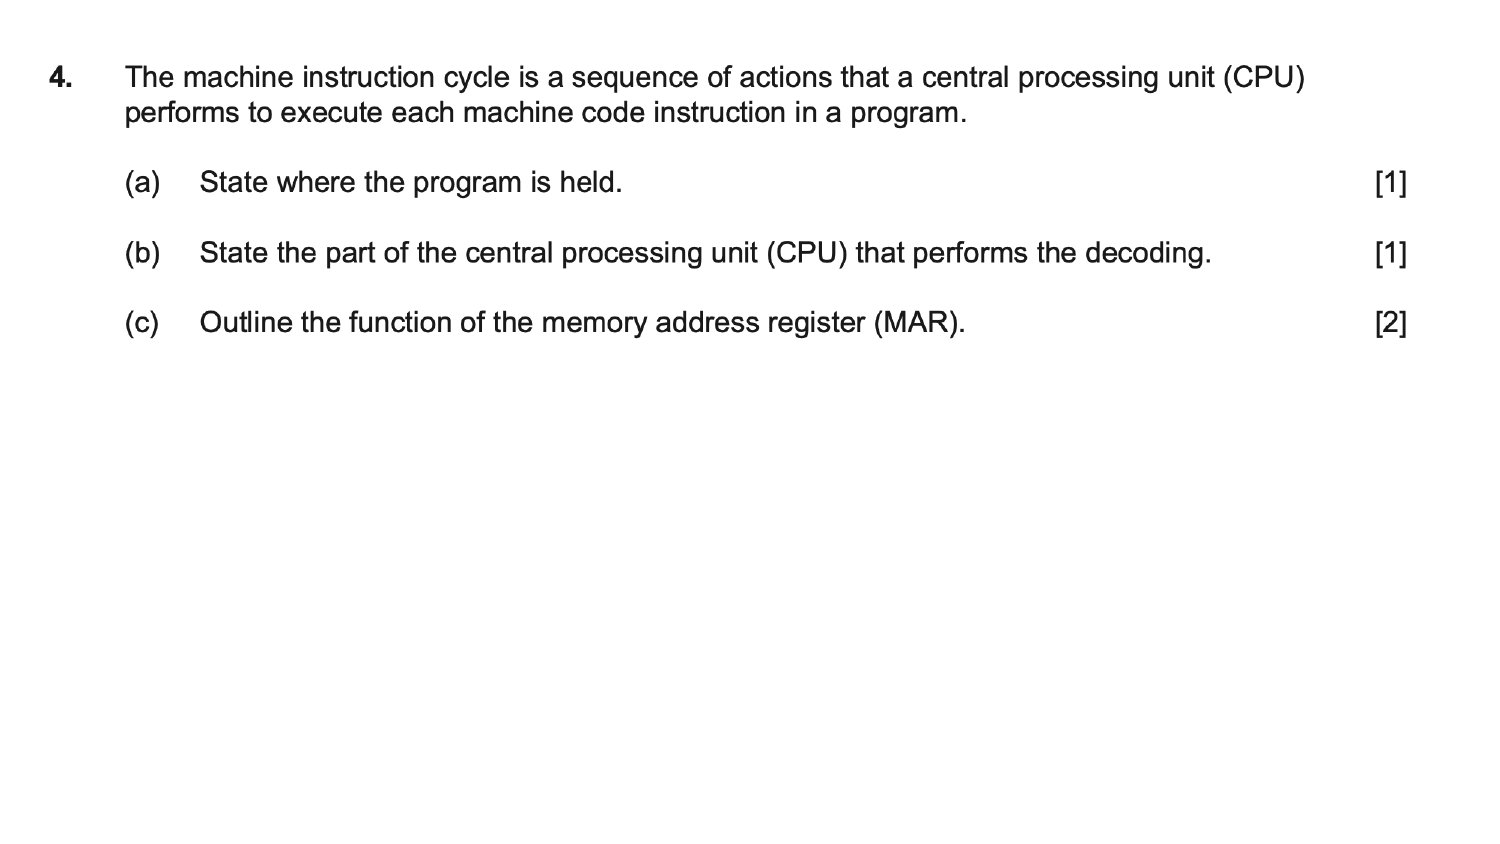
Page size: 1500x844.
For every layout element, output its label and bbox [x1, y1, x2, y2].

picture [24, 38, 1476, 387]
